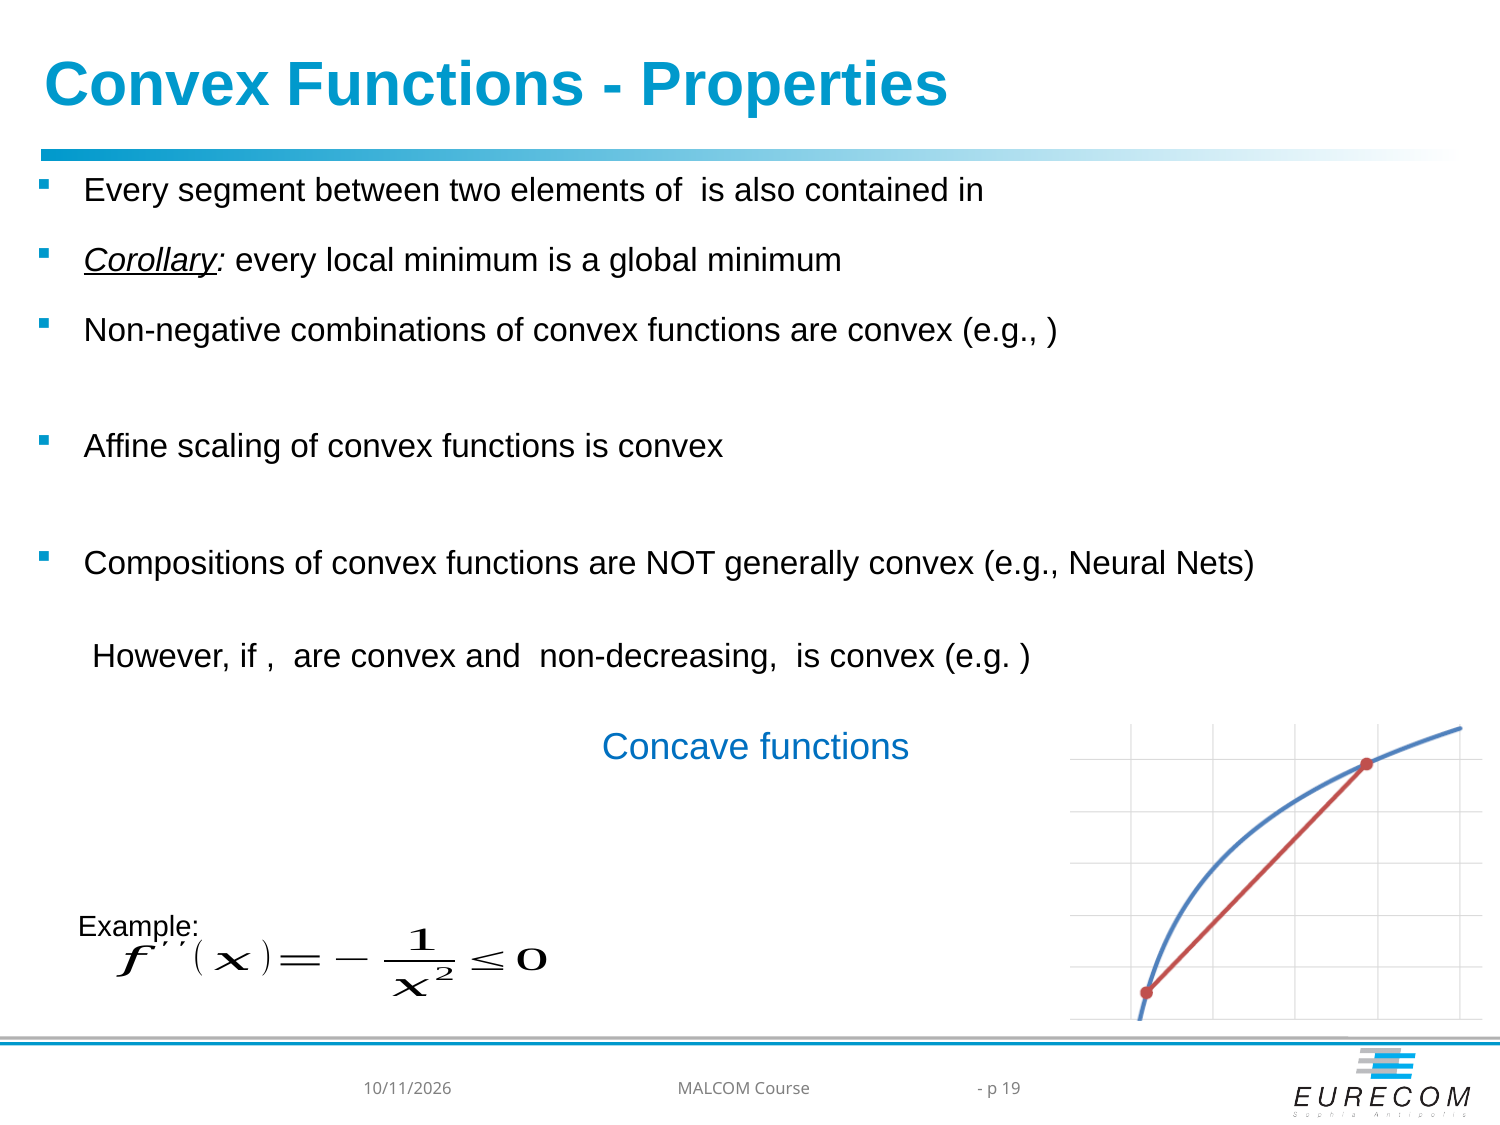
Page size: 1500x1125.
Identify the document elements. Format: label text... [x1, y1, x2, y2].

picture [1293, 1048, 1477, 1118]
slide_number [348, 1070, 526, 1103]
footer MALCOM Course [537, 1070, 951, 1103]
picture [1069, 723, 1483, 1024]
text_box Convex Functions - Properties [29, 35, 1436, 142]
slide_number - p 19 [962, 1070, 1081, 1103]
